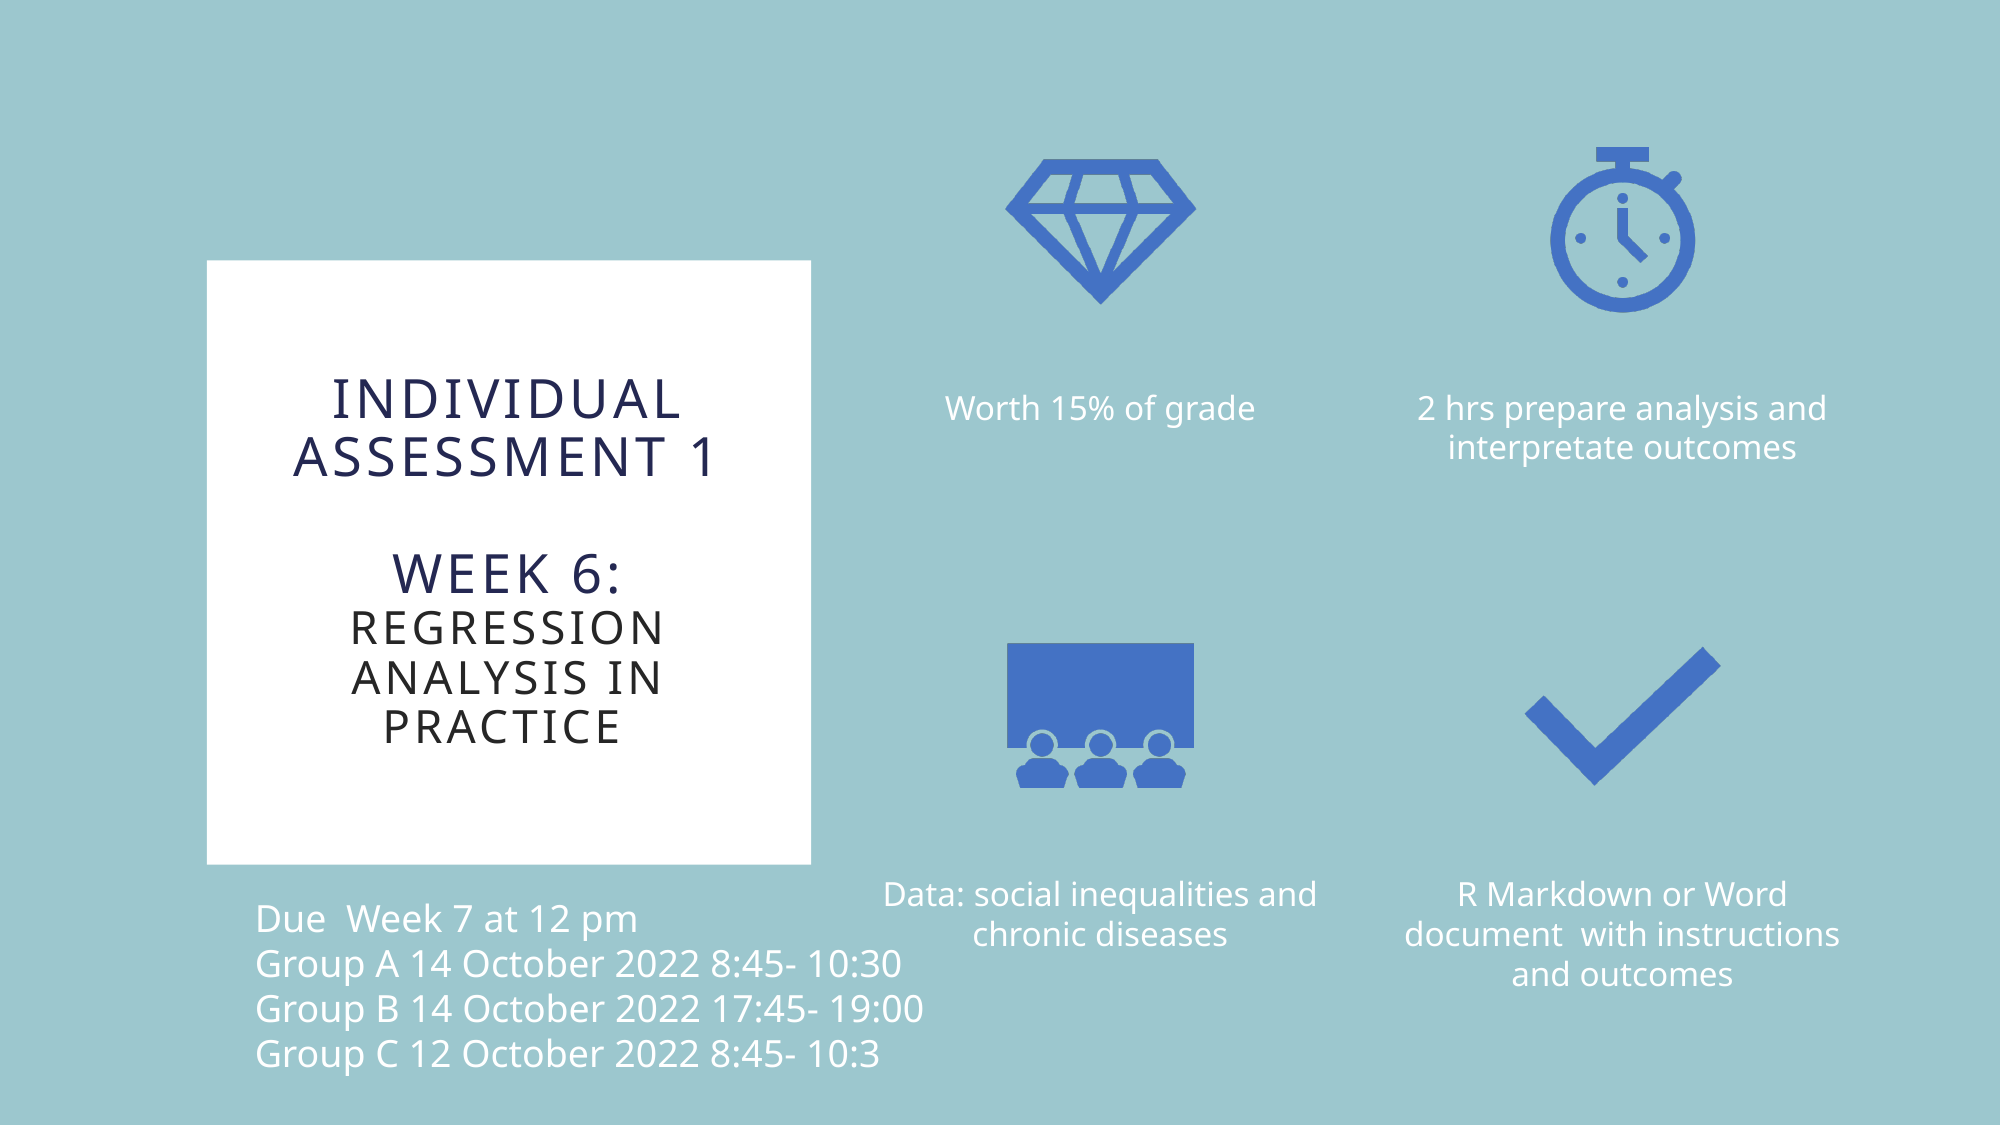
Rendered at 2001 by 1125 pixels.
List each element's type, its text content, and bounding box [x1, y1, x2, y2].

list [873, 86, 1850, 1035]
title Individual assessment 1 Week 6: Regression analysis in practice [204, 258, 814, 867]
text_box Due Week 7 at 12 pm Group A 14 October 2022 8:45- 10:30 Group B 14 October 2022 17:45- 19:00 Group C 12 October 2022 8:45- 10:3 [240, 887, 944, 1083]
